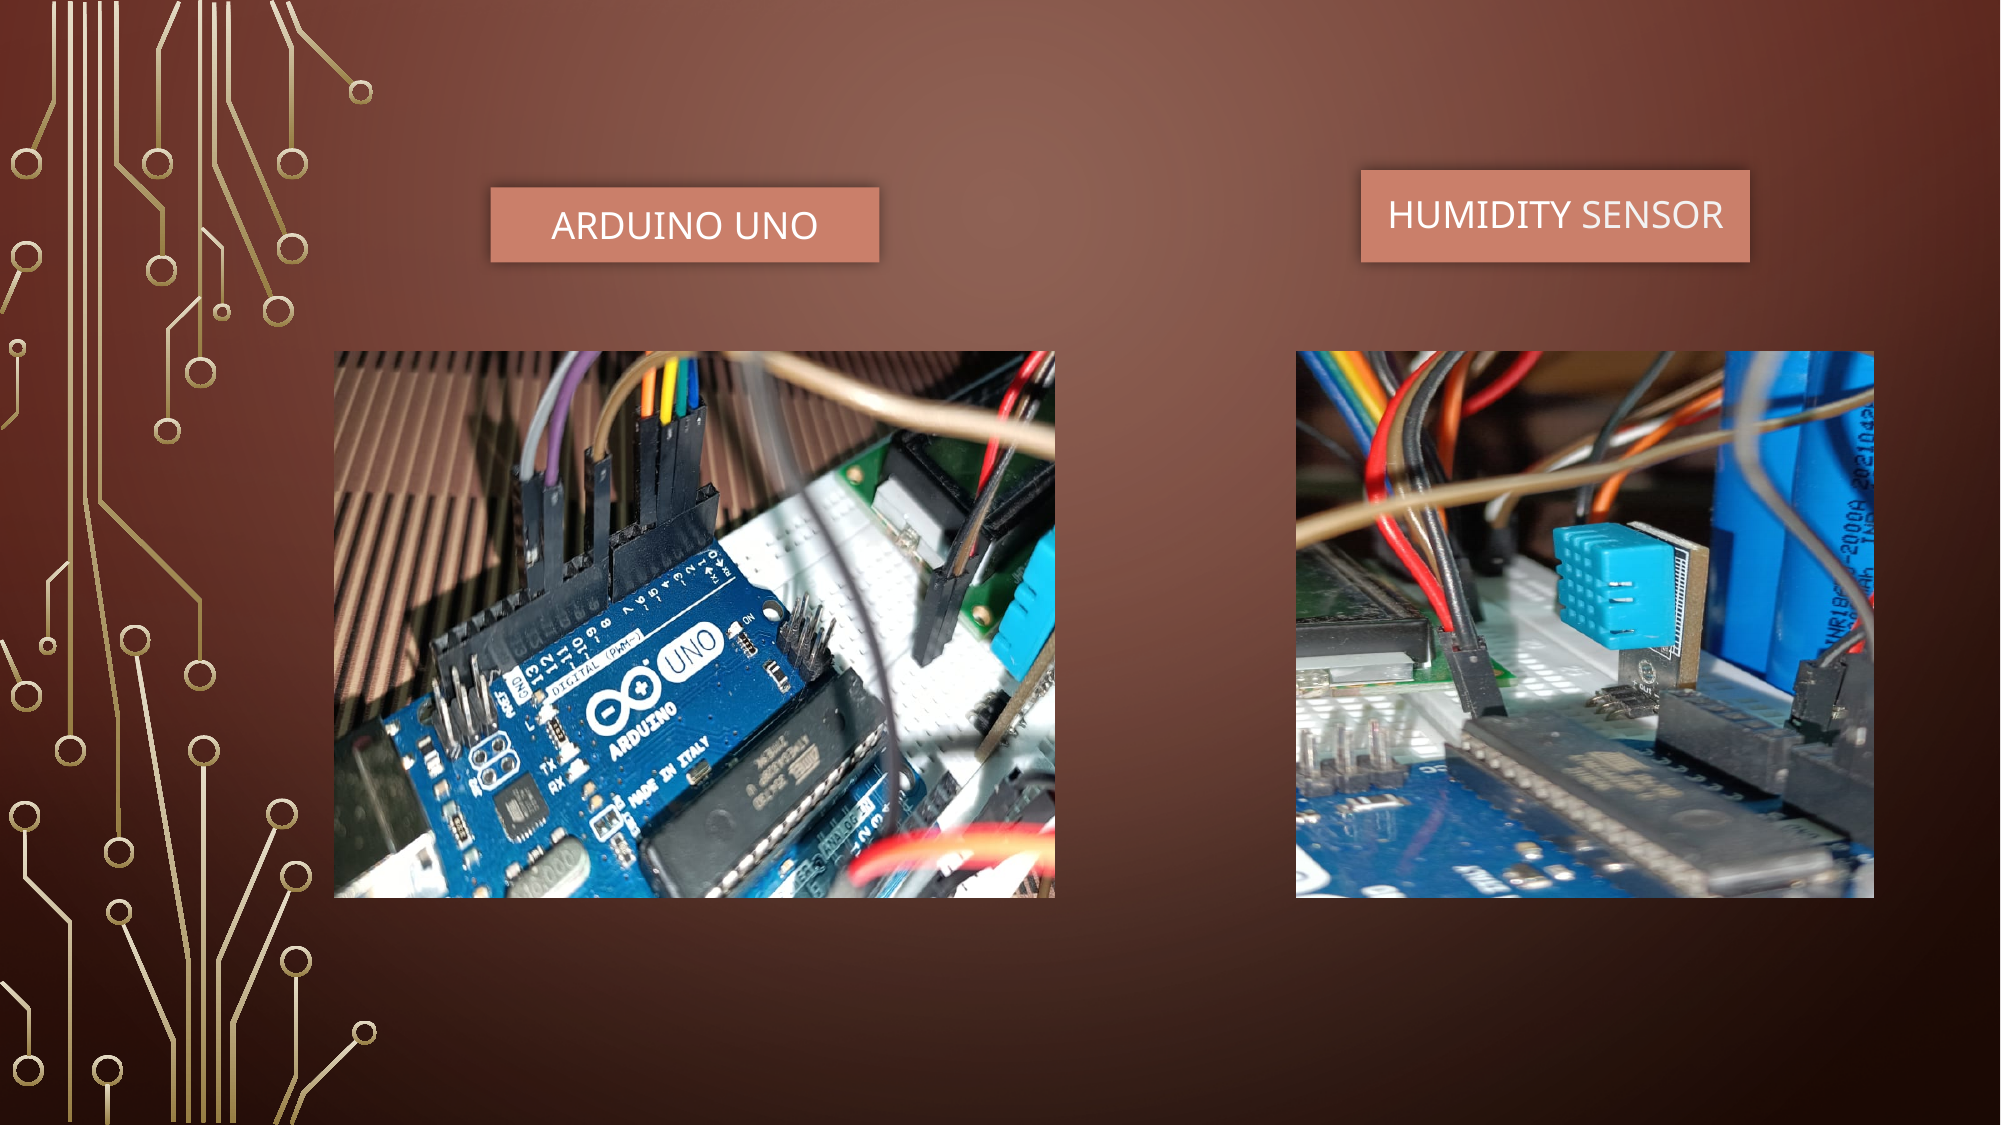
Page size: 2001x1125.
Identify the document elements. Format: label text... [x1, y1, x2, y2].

picture [601, 887, 614, 891]
text_box ARDUINO UNO [490, 187, 880, 263]
picture [591, 890, 600, 898]
title HUMIDITY SENSOR [1361, 170, 1750, 263]
picture [334, 351, 1055, 898]
picture [1296, 351, 1874, 898]
